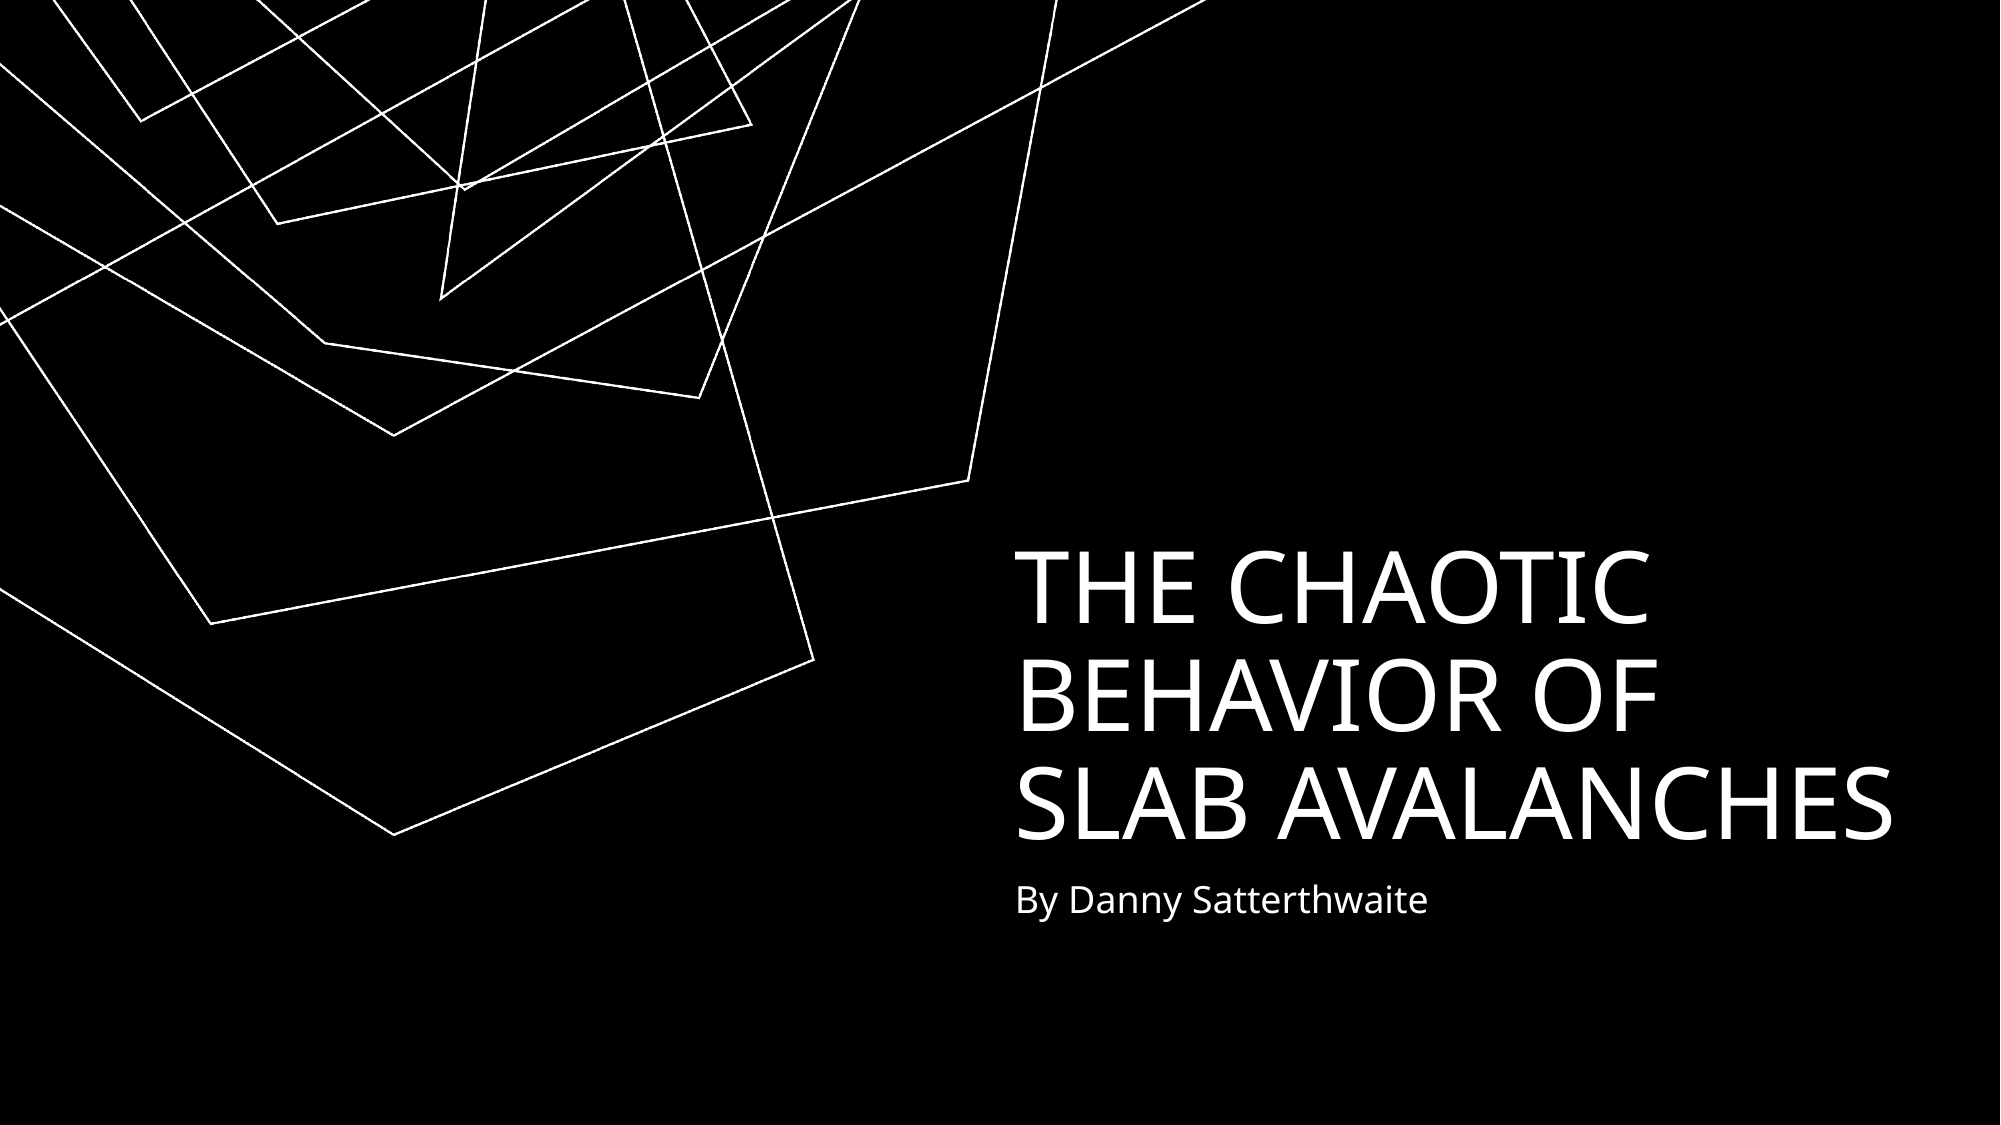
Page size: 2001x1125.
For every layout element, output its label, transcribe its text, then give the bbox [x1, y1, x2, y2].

picture [0, 0, 1356, 873]
text_box By Danny Satterthwaite [999, 868, 1561, 928]
title The Chaotic Behavior of Slab Avalanches [999, 343, 1931, 869]
